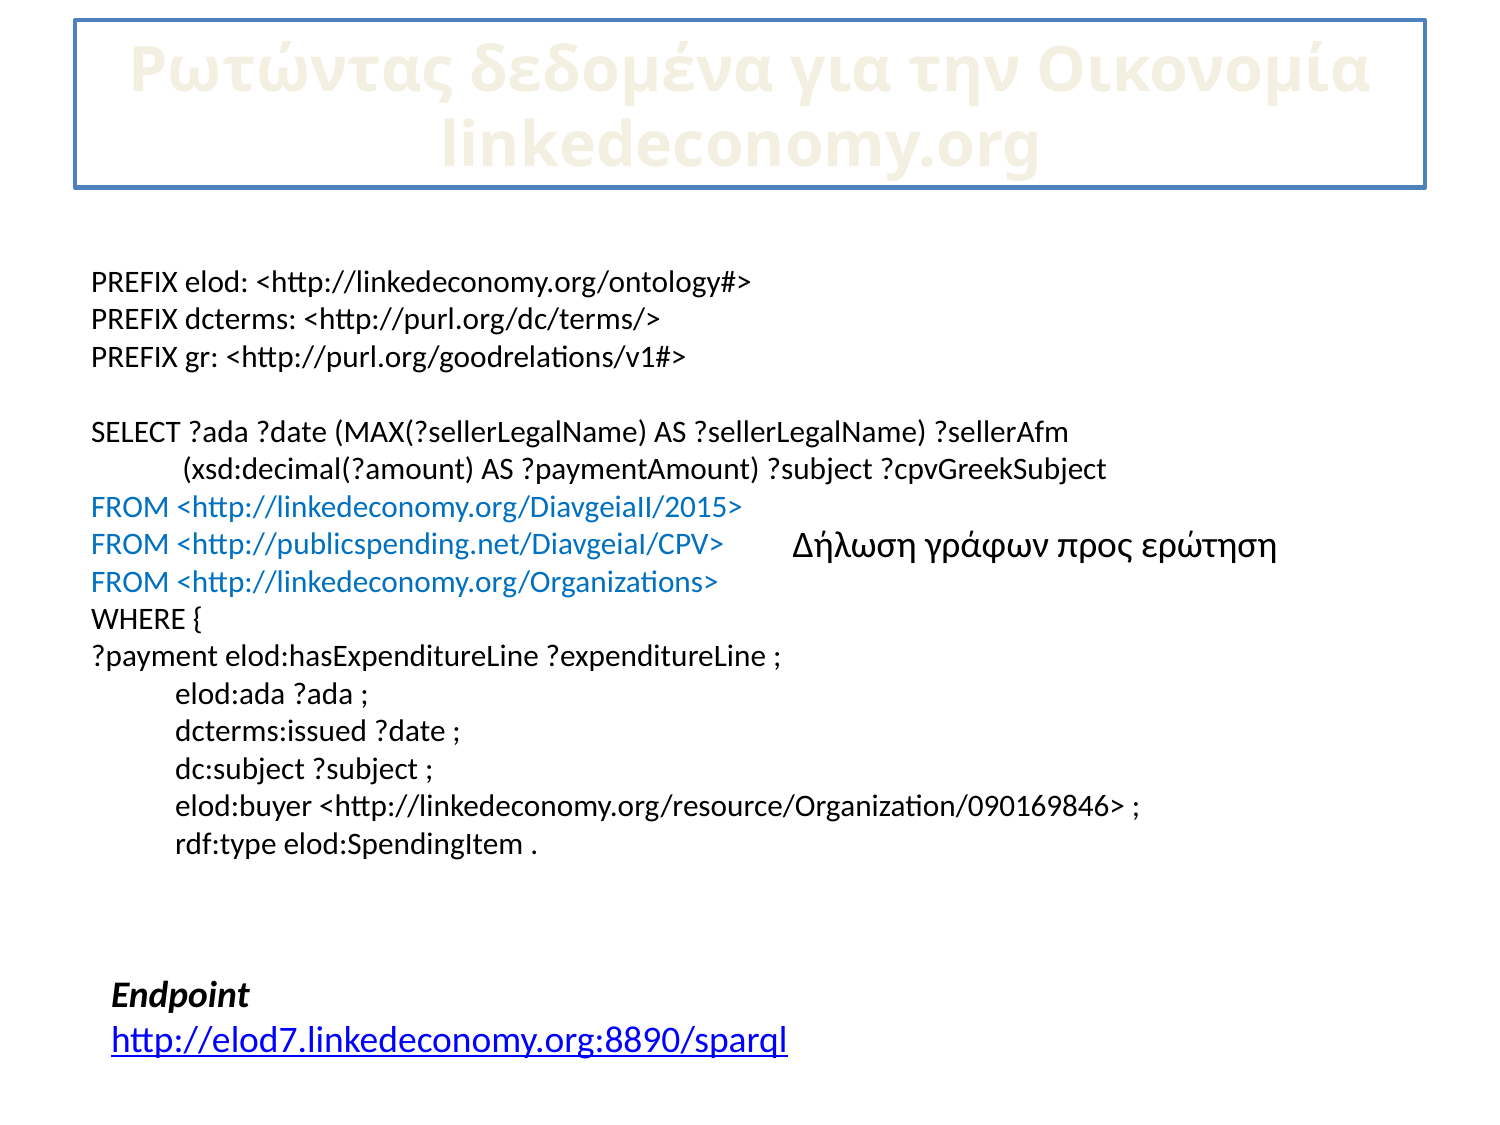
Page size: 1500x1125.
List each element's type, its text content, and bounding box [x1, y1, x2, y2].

title Ρωτώντας δεδομένα για την Οικονομία linkedeconomy.org [73, 18, 1427, 190]
text_box Δήλωση γράφων προς ερώτηση [777, 512, 1294, 573]
text_box Endpoint http://elod7.linkedeconomy.org:8890/sparql [96, 962, 804, 1068]
text_box PREFIX elod: <http://linkedeconomy.org/ontology#> PREFIX dcterms: <http://purl.org/dc/terms/> PREFIX gr: <http://purl.org/goodrelations/v1#> SELECT ?ada ?date (MAX(?sellerLegalName) AS ?sellerLegalName) ?sellerAfm (xsd:decimal(?amount) AS ?paymentAmount) ?subject ?cpvGreekSubject FROM <http://linkedeconomy.org/DiavgeiaII/2015> FROM <http://publicspending.net/DiavgeiaI/CPV> FROM <http://linkedeconomy.org/Organizations> WHERE { ?payment elod:hasExpenditureLine ?expenditureLine ; elod:ada ?ada ; dcterms:issued ?date ; dc:subject ?subject ; elod:buyer <http://linkedeconomy.org/resource/Organization/090169846> ; rdf:type elod:SpendingItem . [76, 253, 1157, 868]
